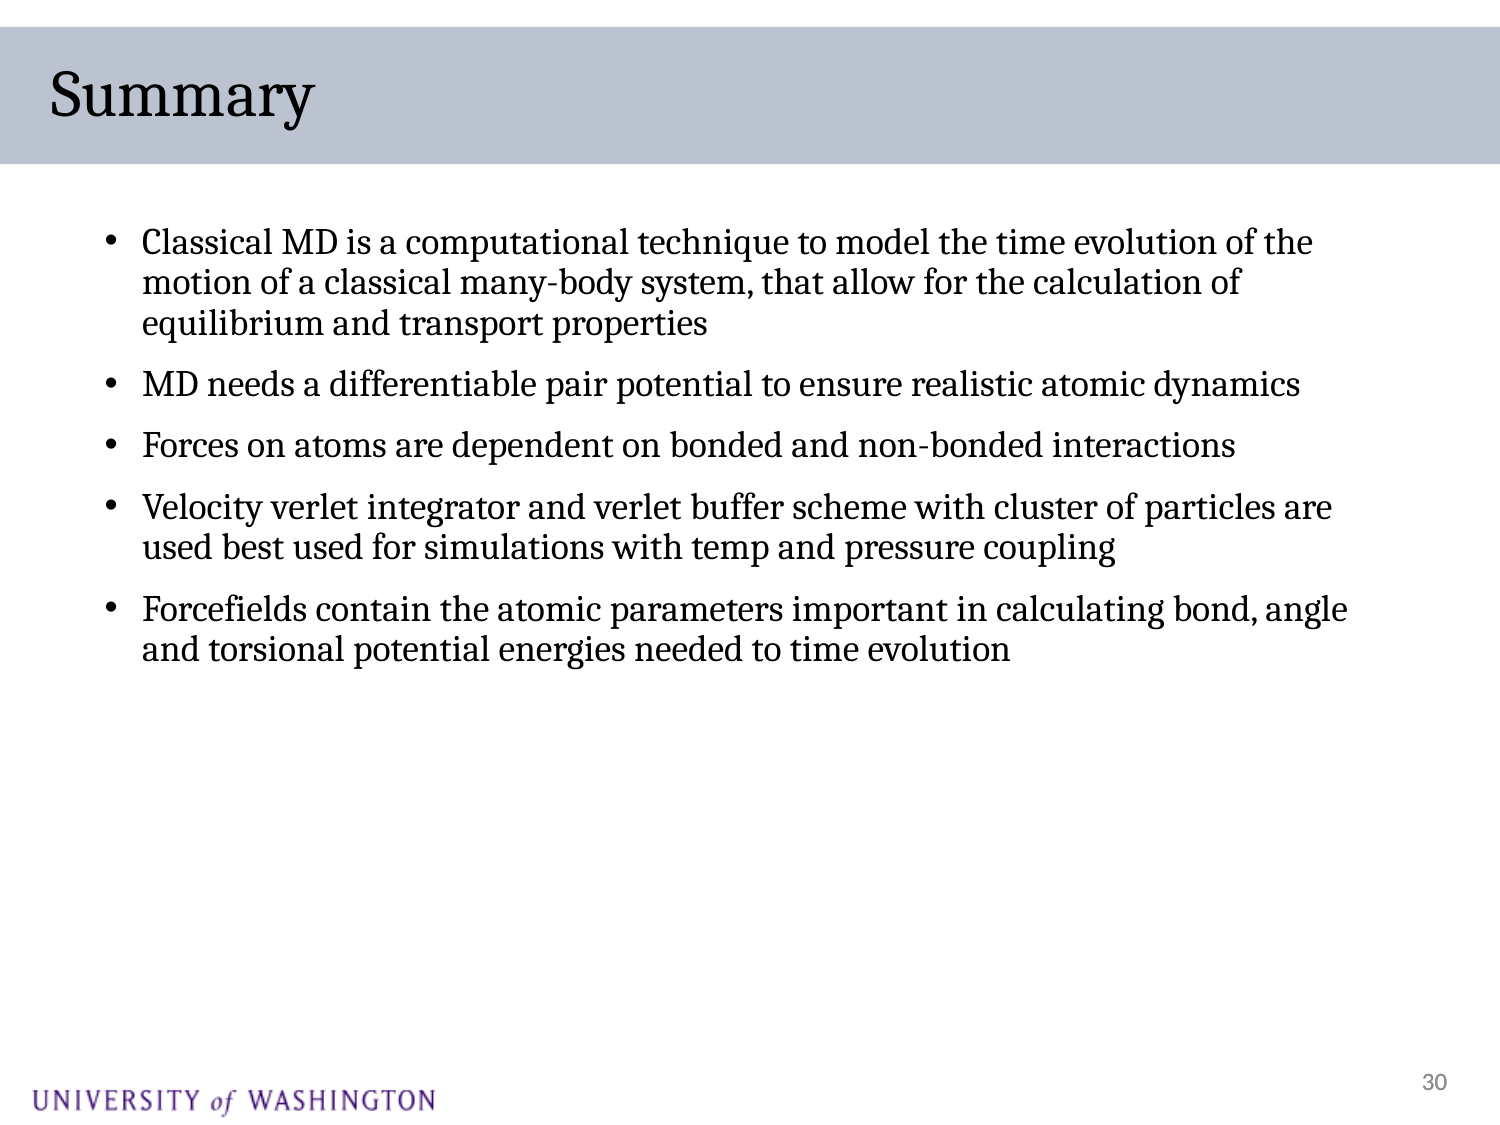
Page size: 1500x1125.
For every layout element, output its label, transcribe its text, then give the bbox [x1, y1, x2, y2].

title Summary [36, 27, 1500, 163]
text_box Classical MD is a computational technique to model the time evolution of the motion of a classical many-body system, that allow for the calculation of equilibrium and transport properties MD needs a differentiable pair potential to ensure realistic atomic dynamics Forces on atoms are dependent on bonded and non-bonded interactions Velocity verlet integrator and verlet buffer scheme with cluster of particles are used best used for simulations with temp and pressure coupling Forcefields contain the atomic parameters important in calculating bond, angle and torsional potential energies needed to time evolution [89, 214, 1411, 911]
picture [25, 1081, 443, 1122]
